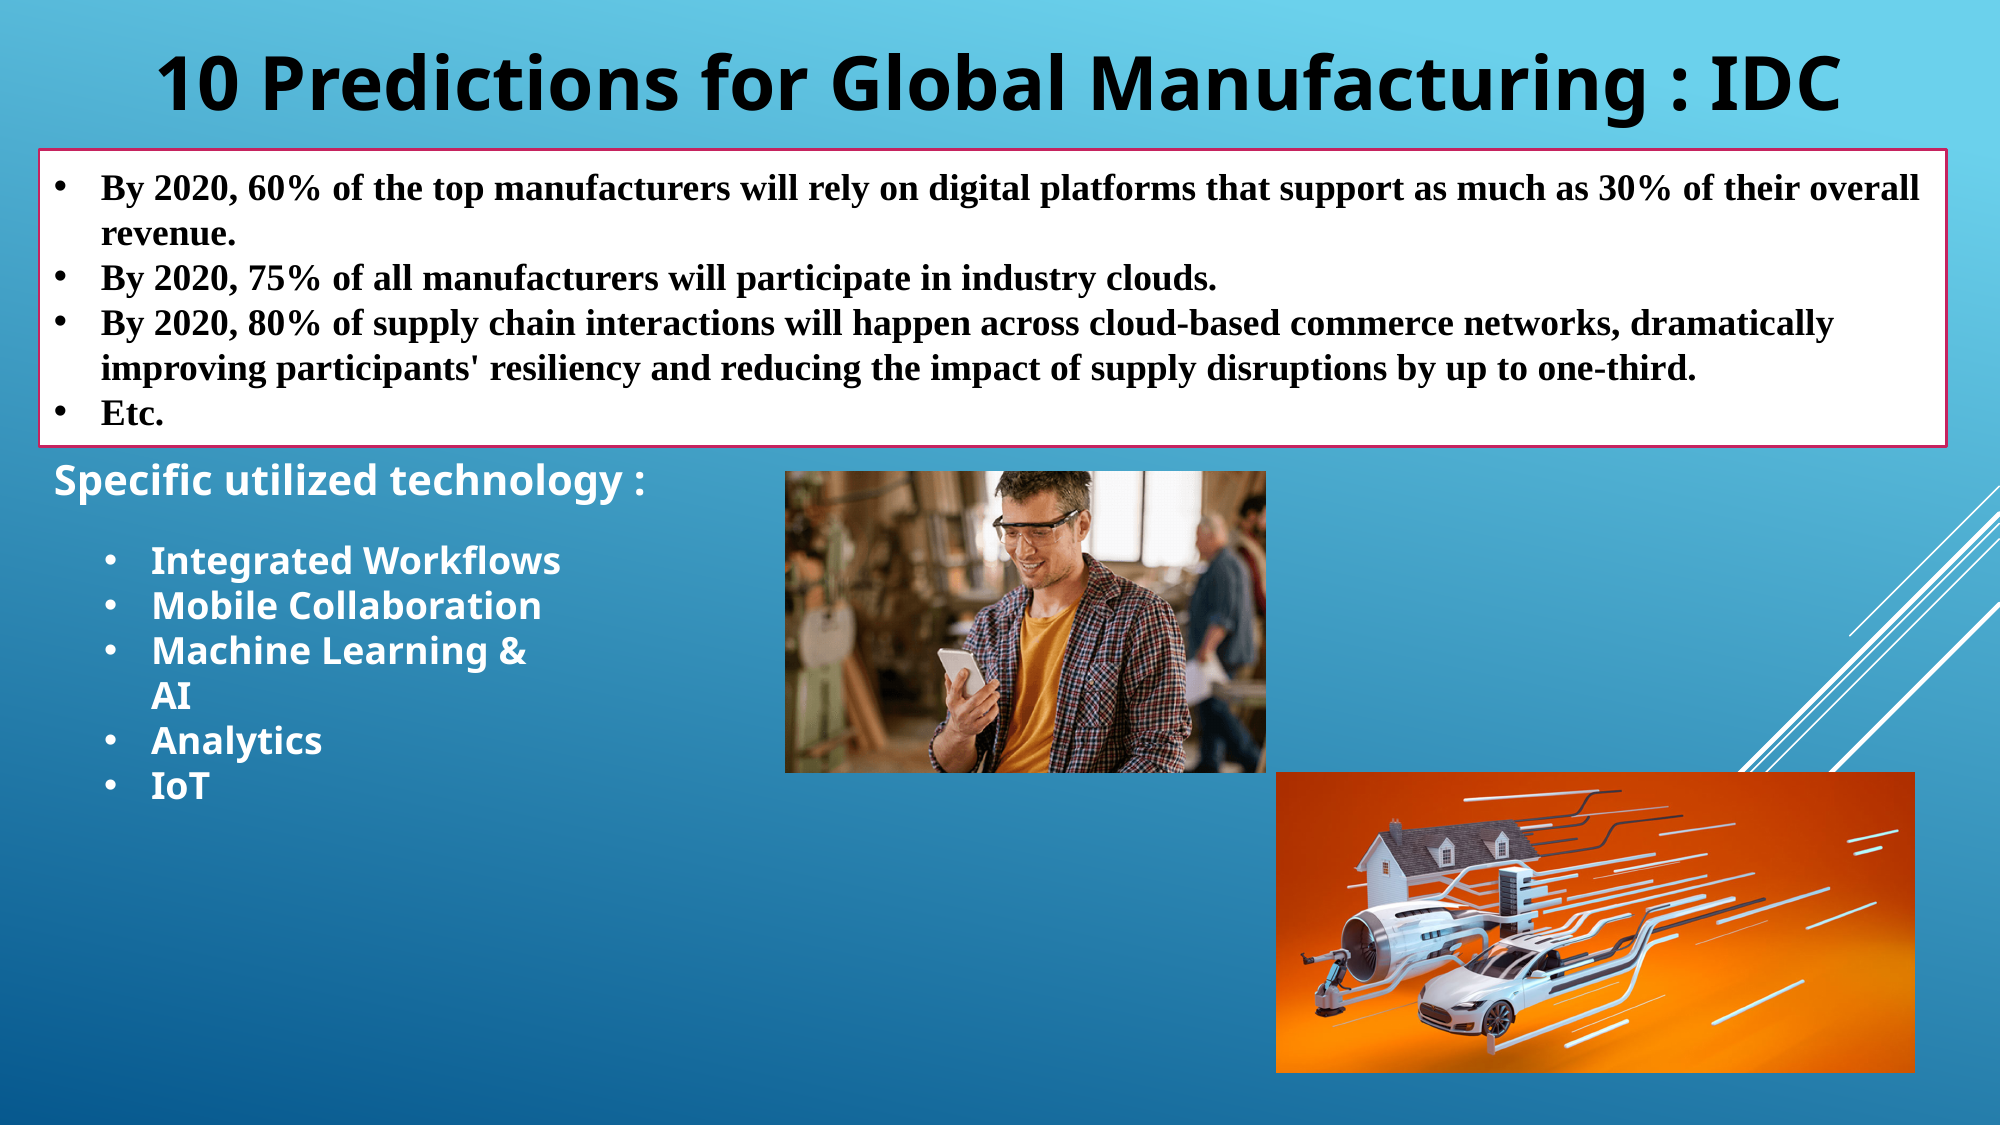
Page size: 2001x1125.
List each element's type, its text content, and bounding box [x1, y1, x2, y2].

text_box Integrated Workflows Mobile Collaboration Machine Learning & AI Analytics IoT [89, 529, 591, 815]
text_box 10 Predictions for Global Manufacturing : IDC [139, 28, 1879, 133]
text_box By 2020, 60% of the top manufacturers will rely on digital platforms that support as much as 30% of their overall revenue. By 2020, 75% of all manufacturers will participate in industry clouds. By 2020, 80% of supply chain interactions will happen across cloud-based commerce networks, dramatically improving participants' resiliency and reducing the impact of supply disruptions by up to one-third. Etc. [38, 148, 1948, 448]
picture [785, 471, 1266, 773]
text_box Specific utilized technology : [39, 446, 700, 512]
picture [1275, 771, 1915, 1073]
